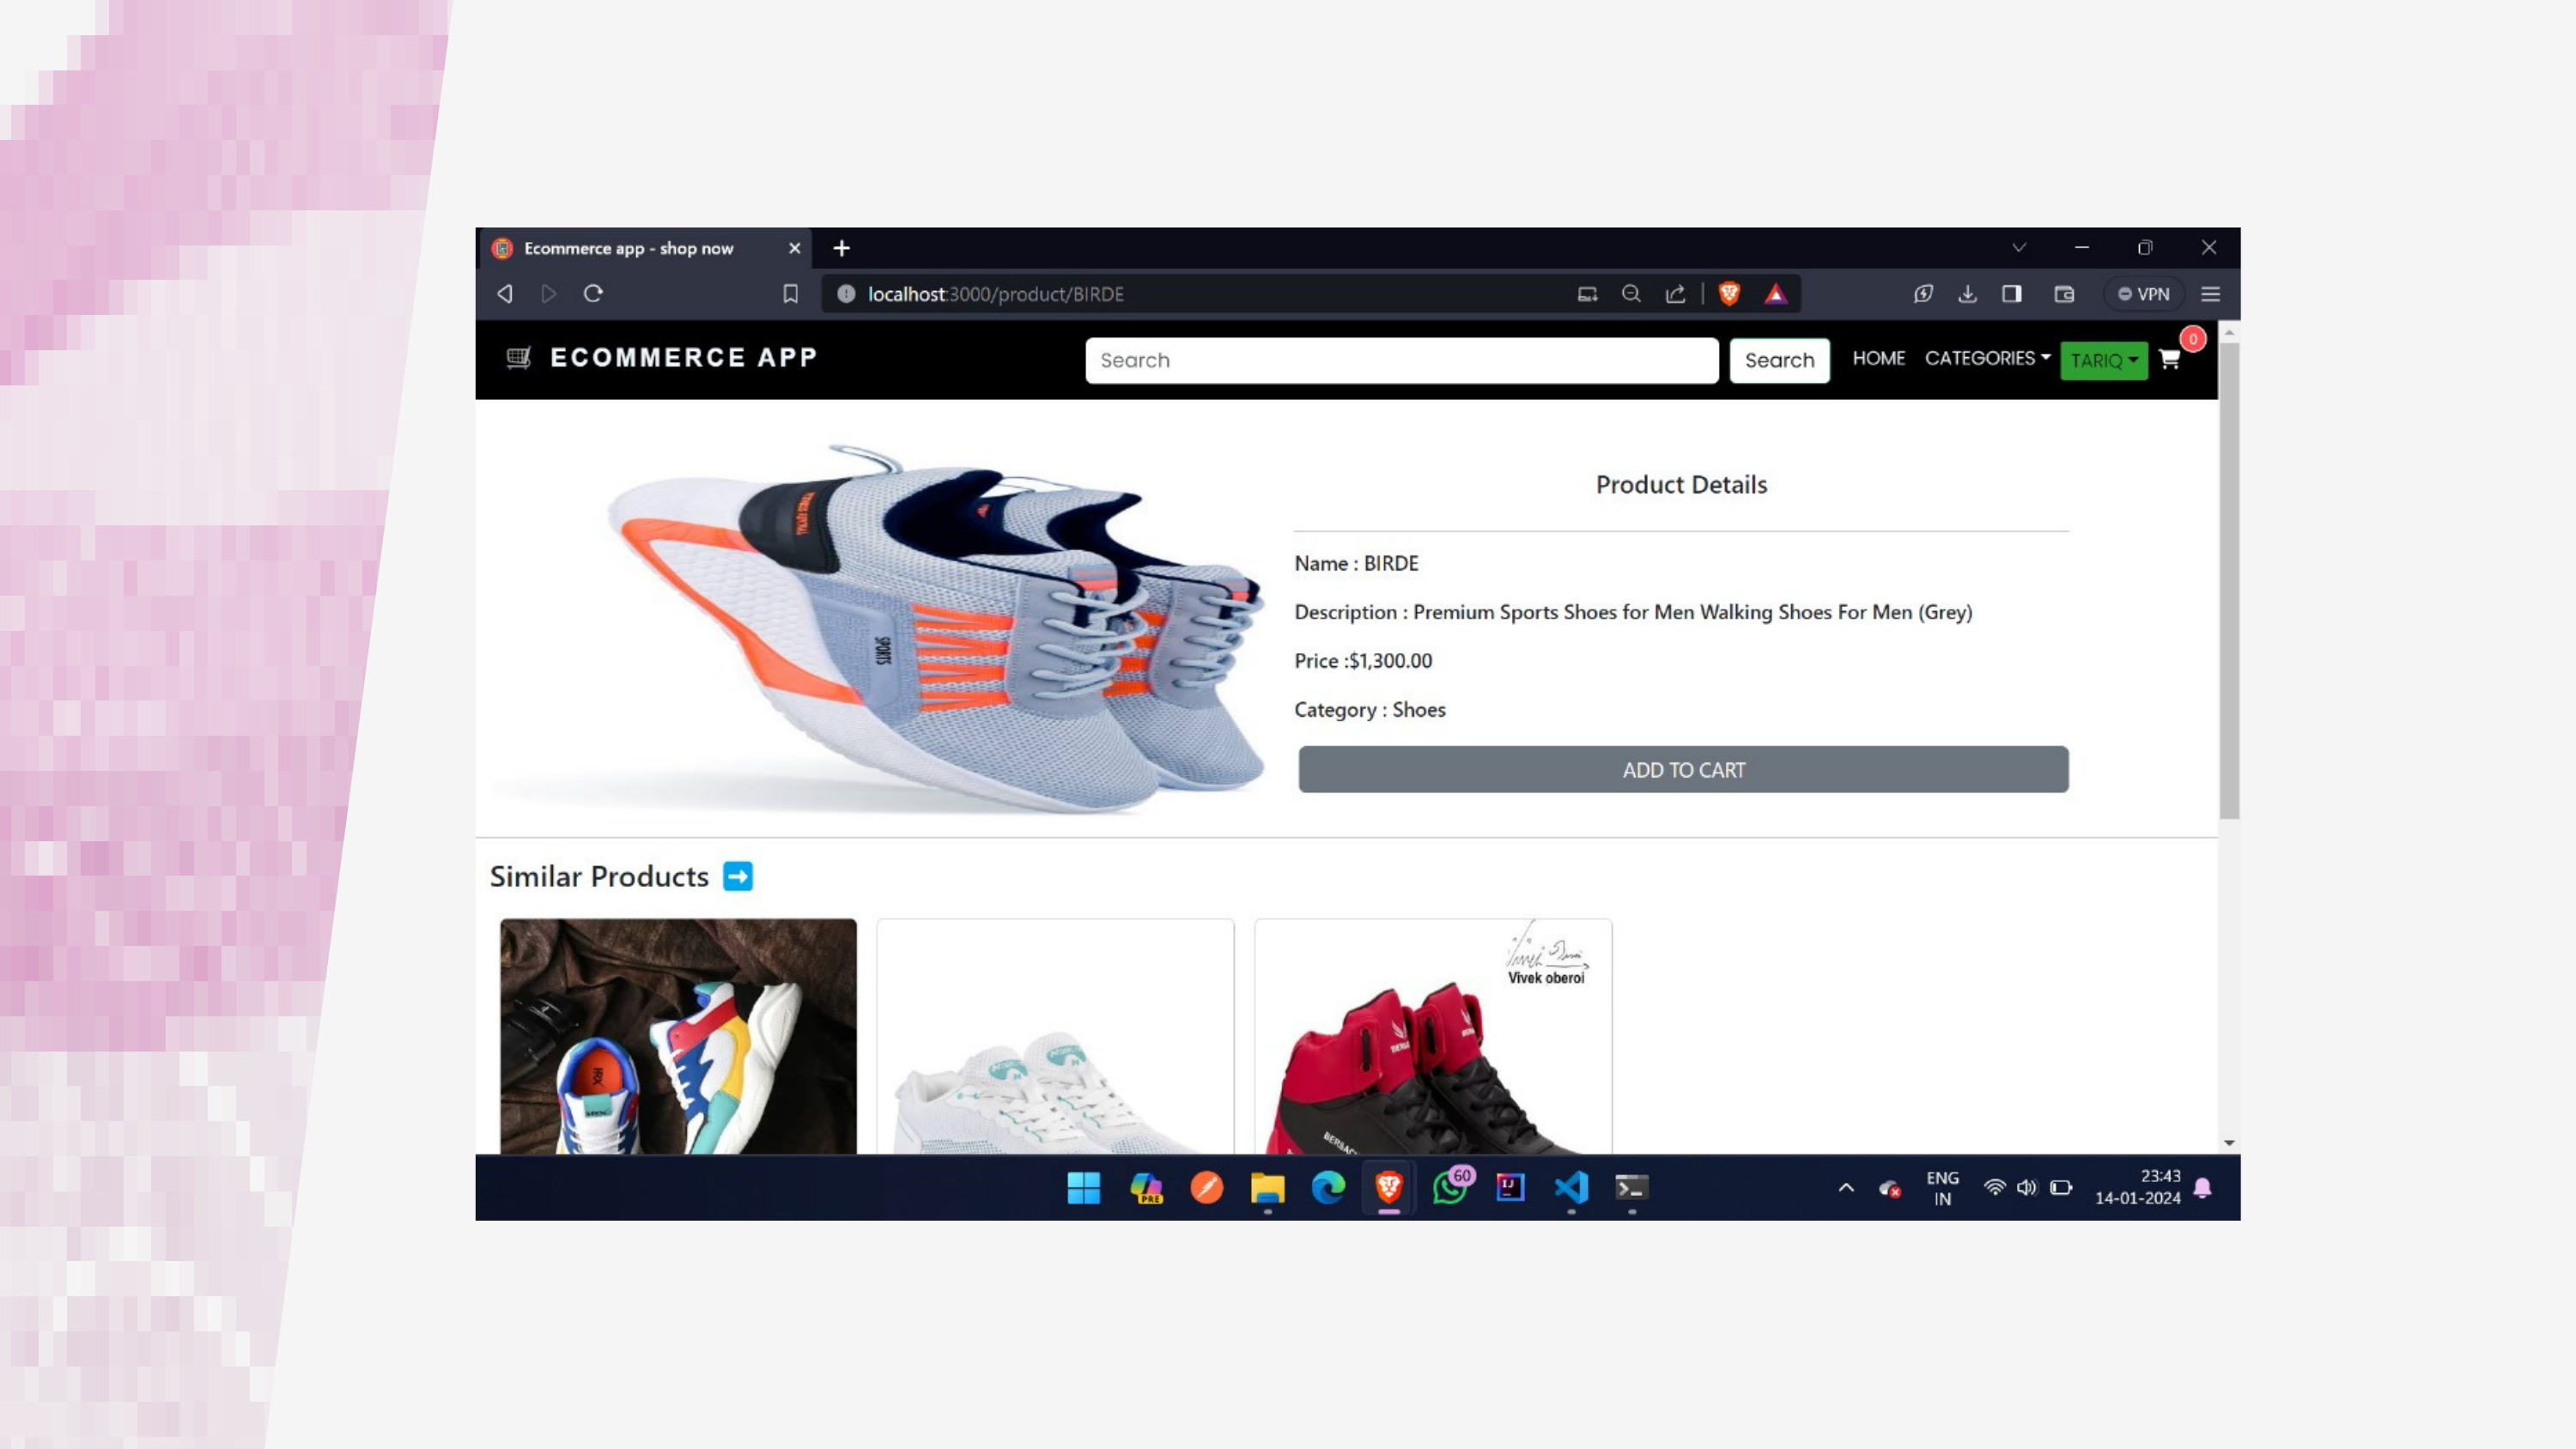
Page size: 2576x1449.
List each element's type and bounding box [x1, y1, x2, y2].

text_box [475, 227, 2241, 1221]
text_box [0, 0, 453, 1449]
